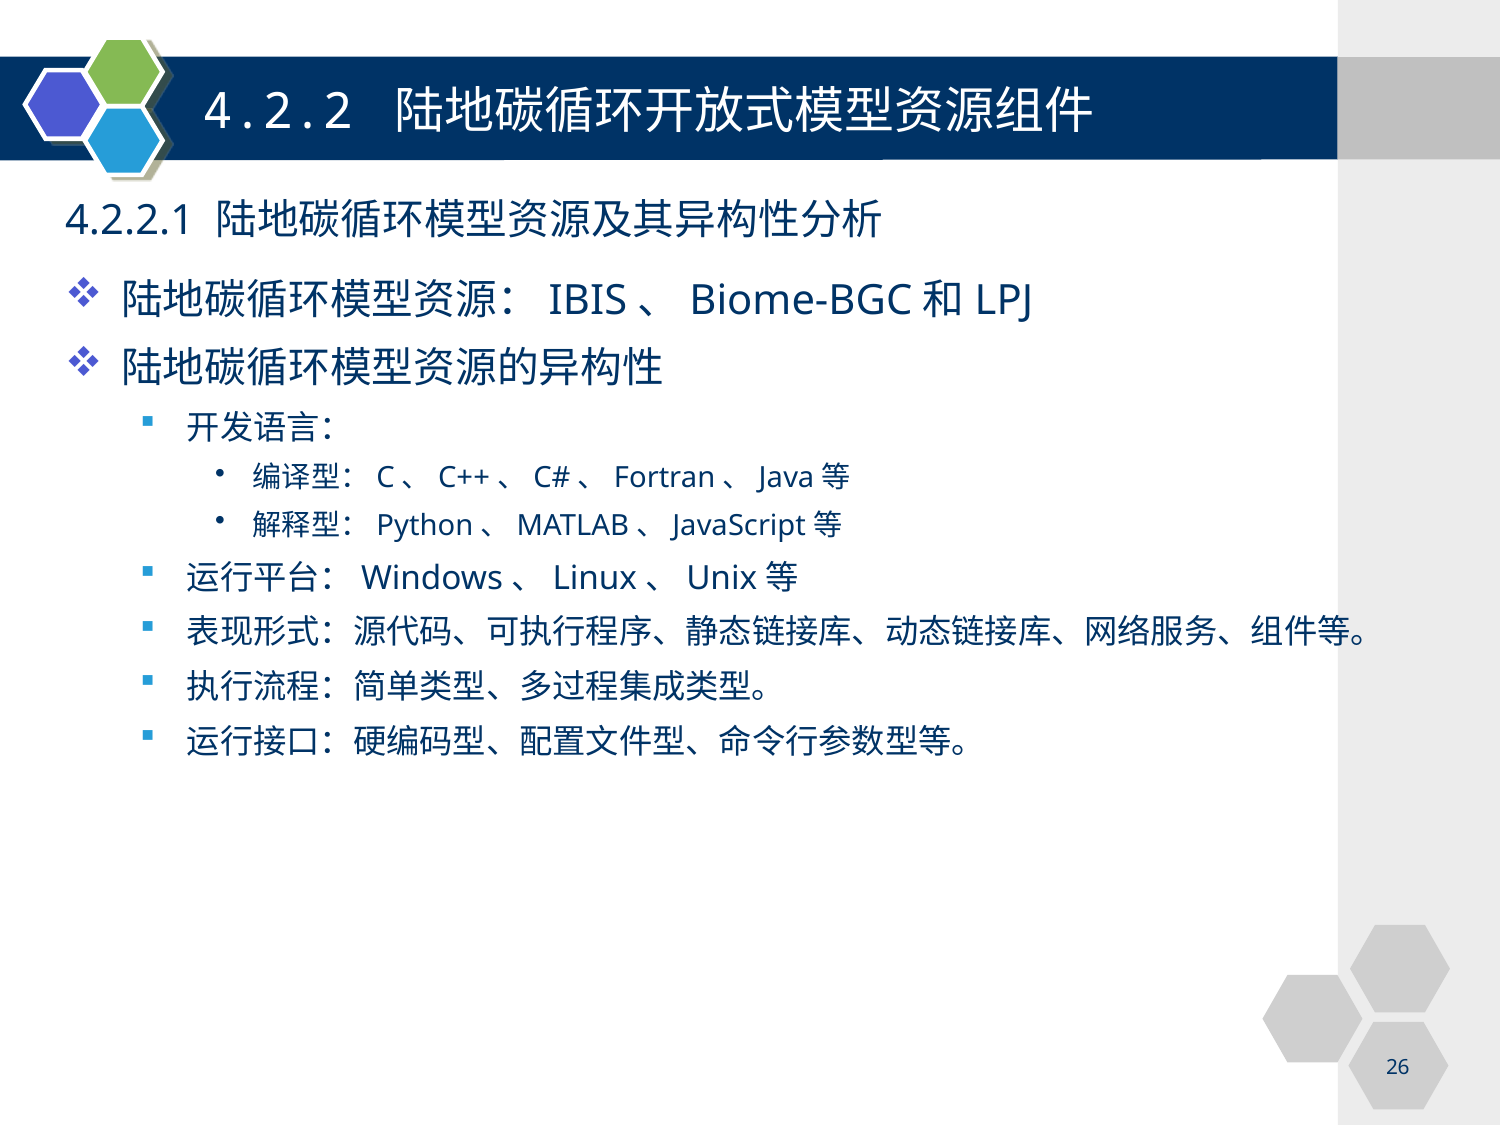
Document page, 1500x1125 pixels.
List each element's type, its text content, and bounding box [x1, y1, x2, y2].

slide_number 26 [1360, 1045, 1436, 1084]
text_box 4.2.2 陆地碳循环开放式模型资源组件 [187, 62, 1300, 155]
text_box 4.2.2.1 陆地碳循环模型资源及其异构性分析 [49, 174, 1176, 244]
list 陆地碳循环模型资源：IBIS、Biome-BGC和LPJ 陆地碳循环模型资源的异构性 开发语言： 编译型：C、C++、C#、Fortran、Java等 解释型：Python、MATLAB、JavaScript等 运行平台：Windows、Linux、Unix等 表现形式：源代码、可执行程序、静态链接库、动态链接库、网络服务、组件等。 执行流程：简单类型、多过程集成类型。 运行接口：硬编码型、配置文件型、命令行参数型等。 [49, 255, 1400, 799]
